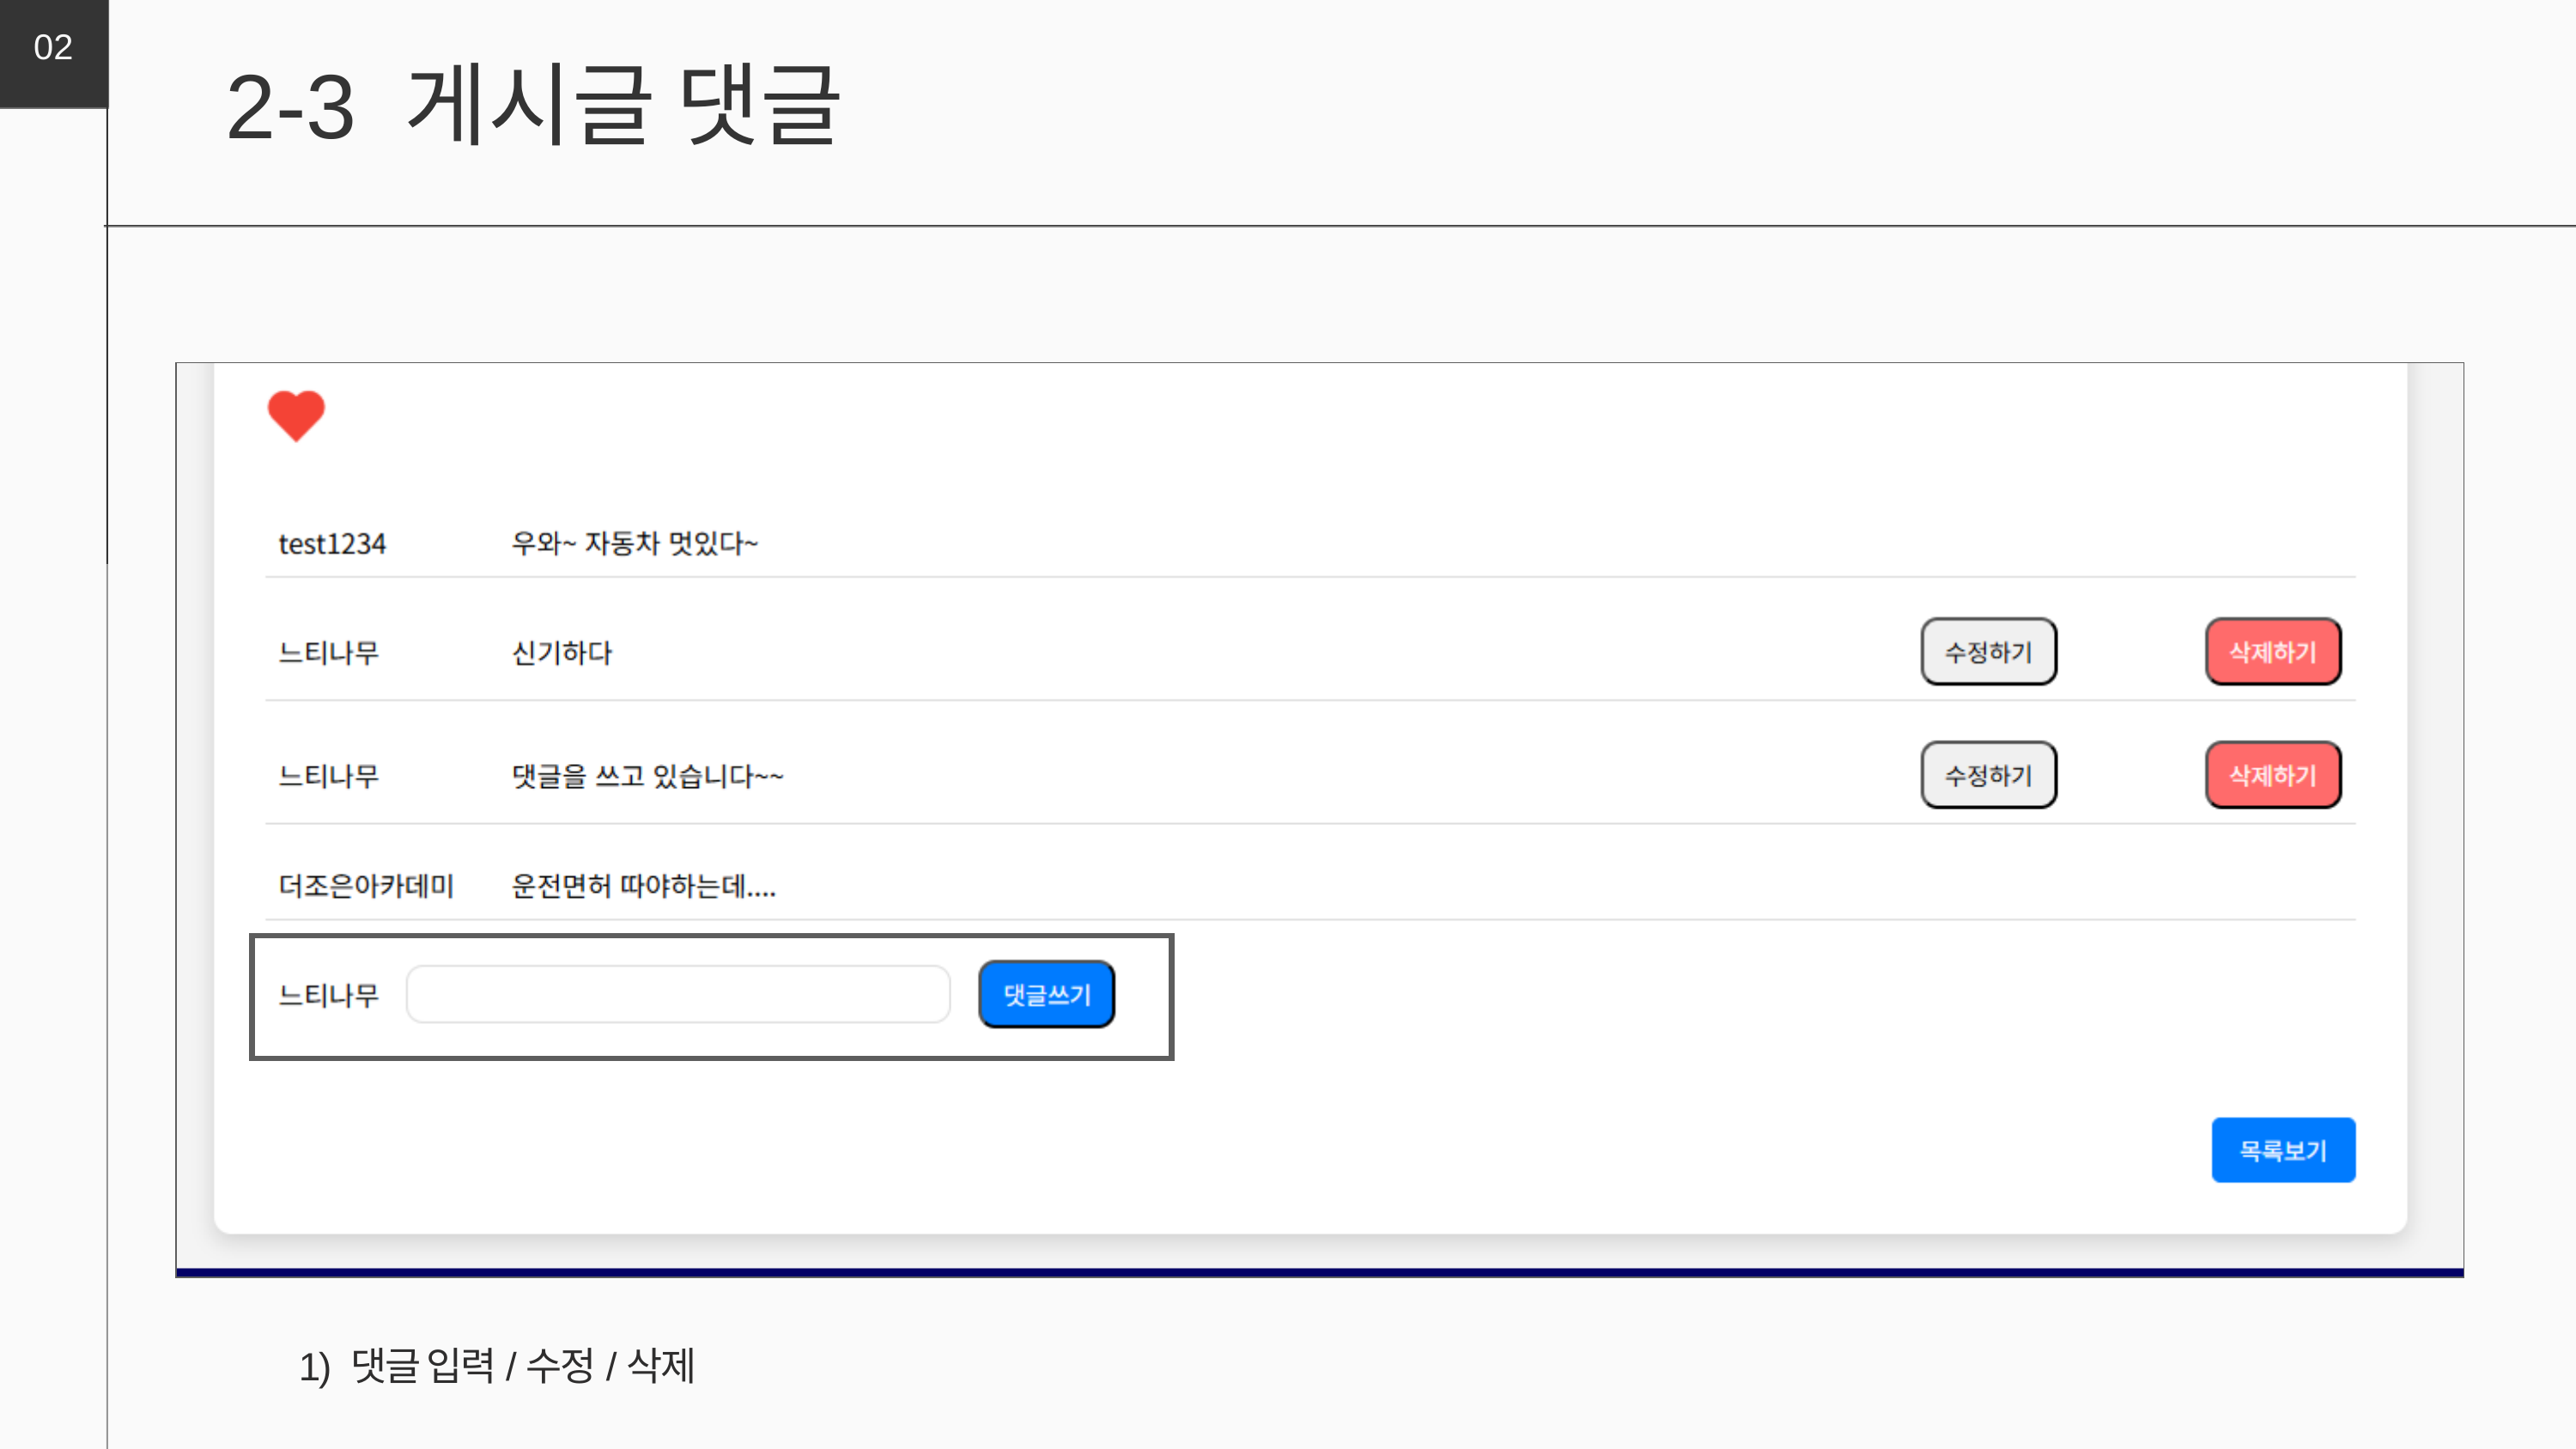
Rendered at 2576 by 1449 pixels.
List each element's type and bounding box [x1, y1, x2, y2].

text_box [175, 362, 2464, 1277]
text_box [298, 1337, 2045, 1394]
text_box [252, 935, 1172, 1058]
text_box [225, 42, 1504, 173]
text_box [0, 0, 110, 110]
text_box [106, 110, 109, 1449]
text_box [26, 21, 81, 74]
